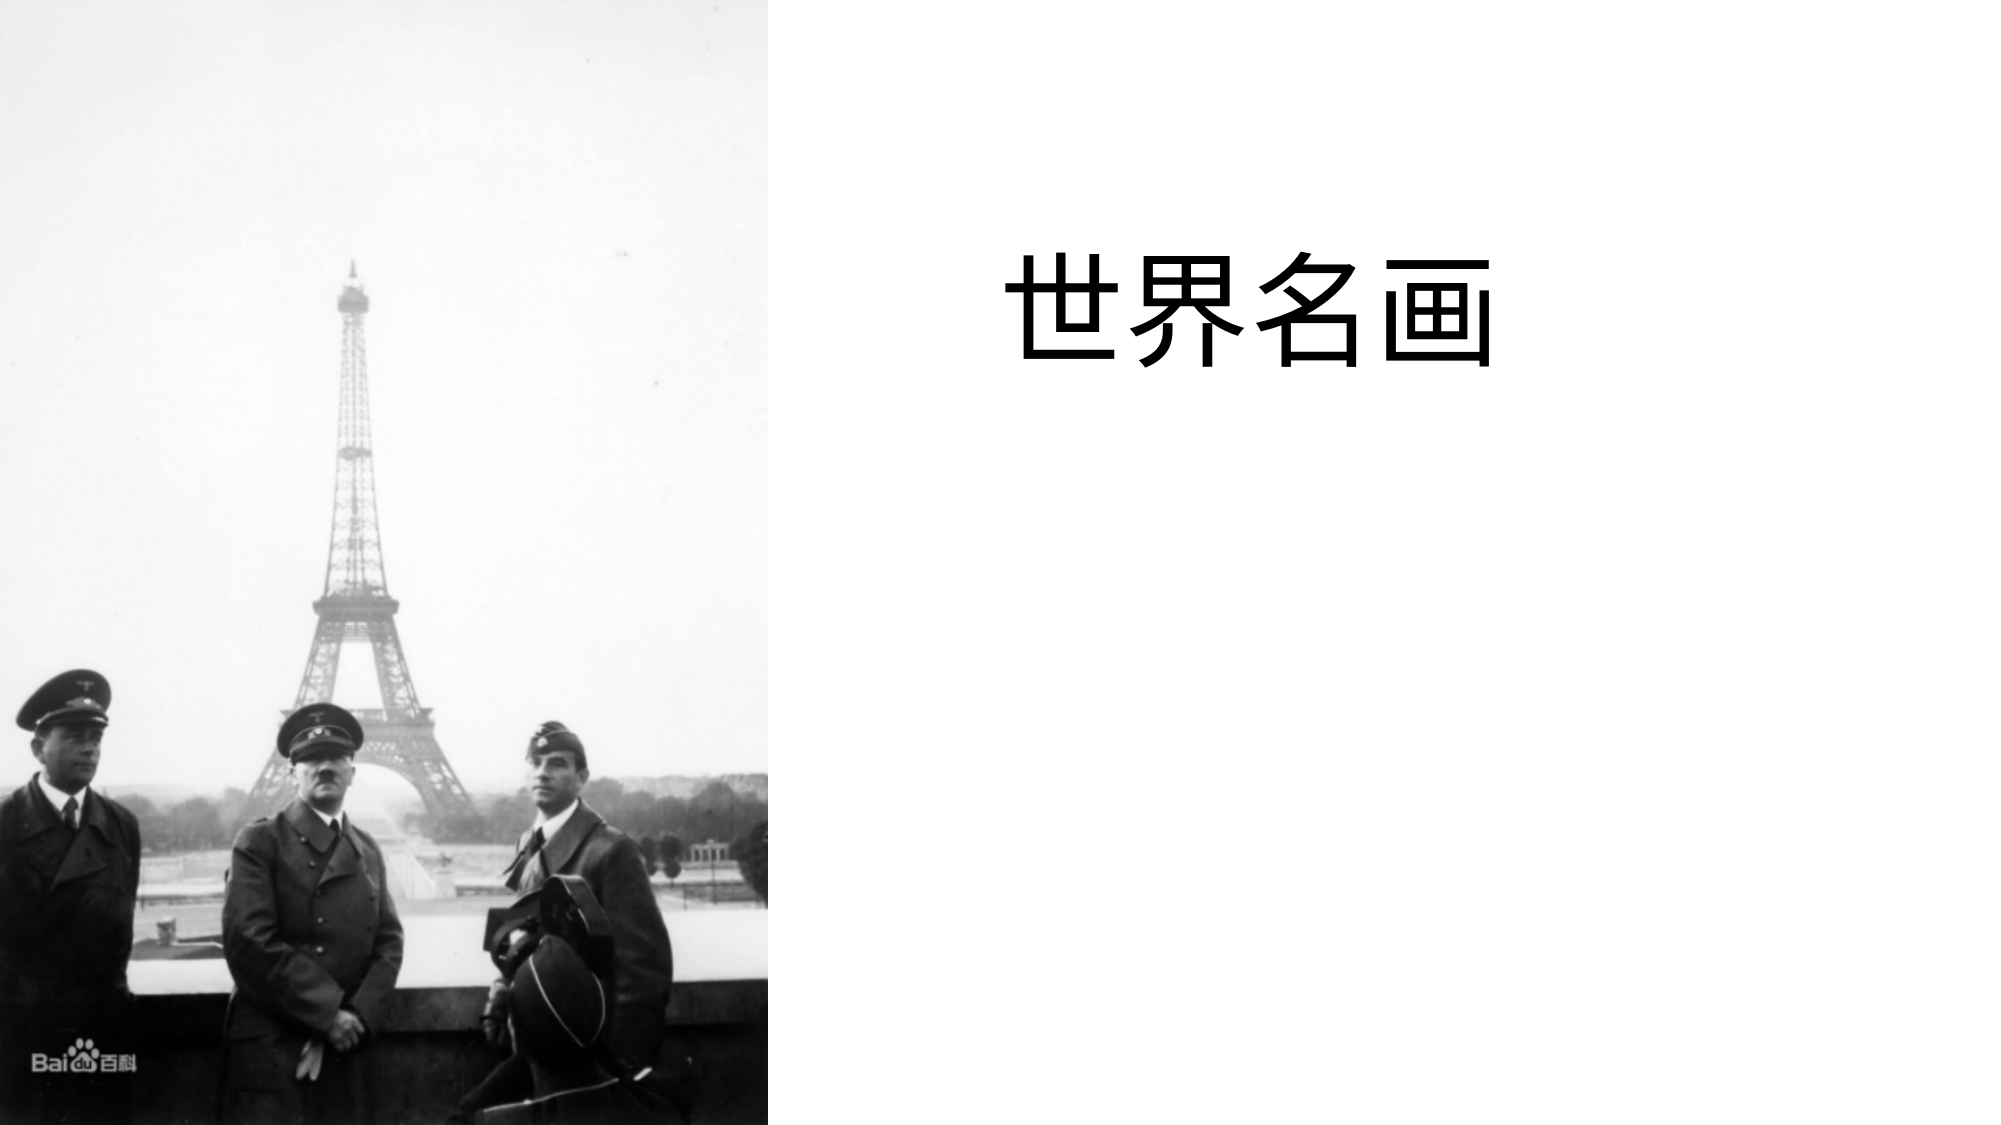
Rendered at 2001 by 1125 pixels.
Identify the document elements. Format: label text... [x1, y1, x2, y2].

picture [0, 0, 768, 1125]
title 世界名画 [768, 0, 2000, 392]
